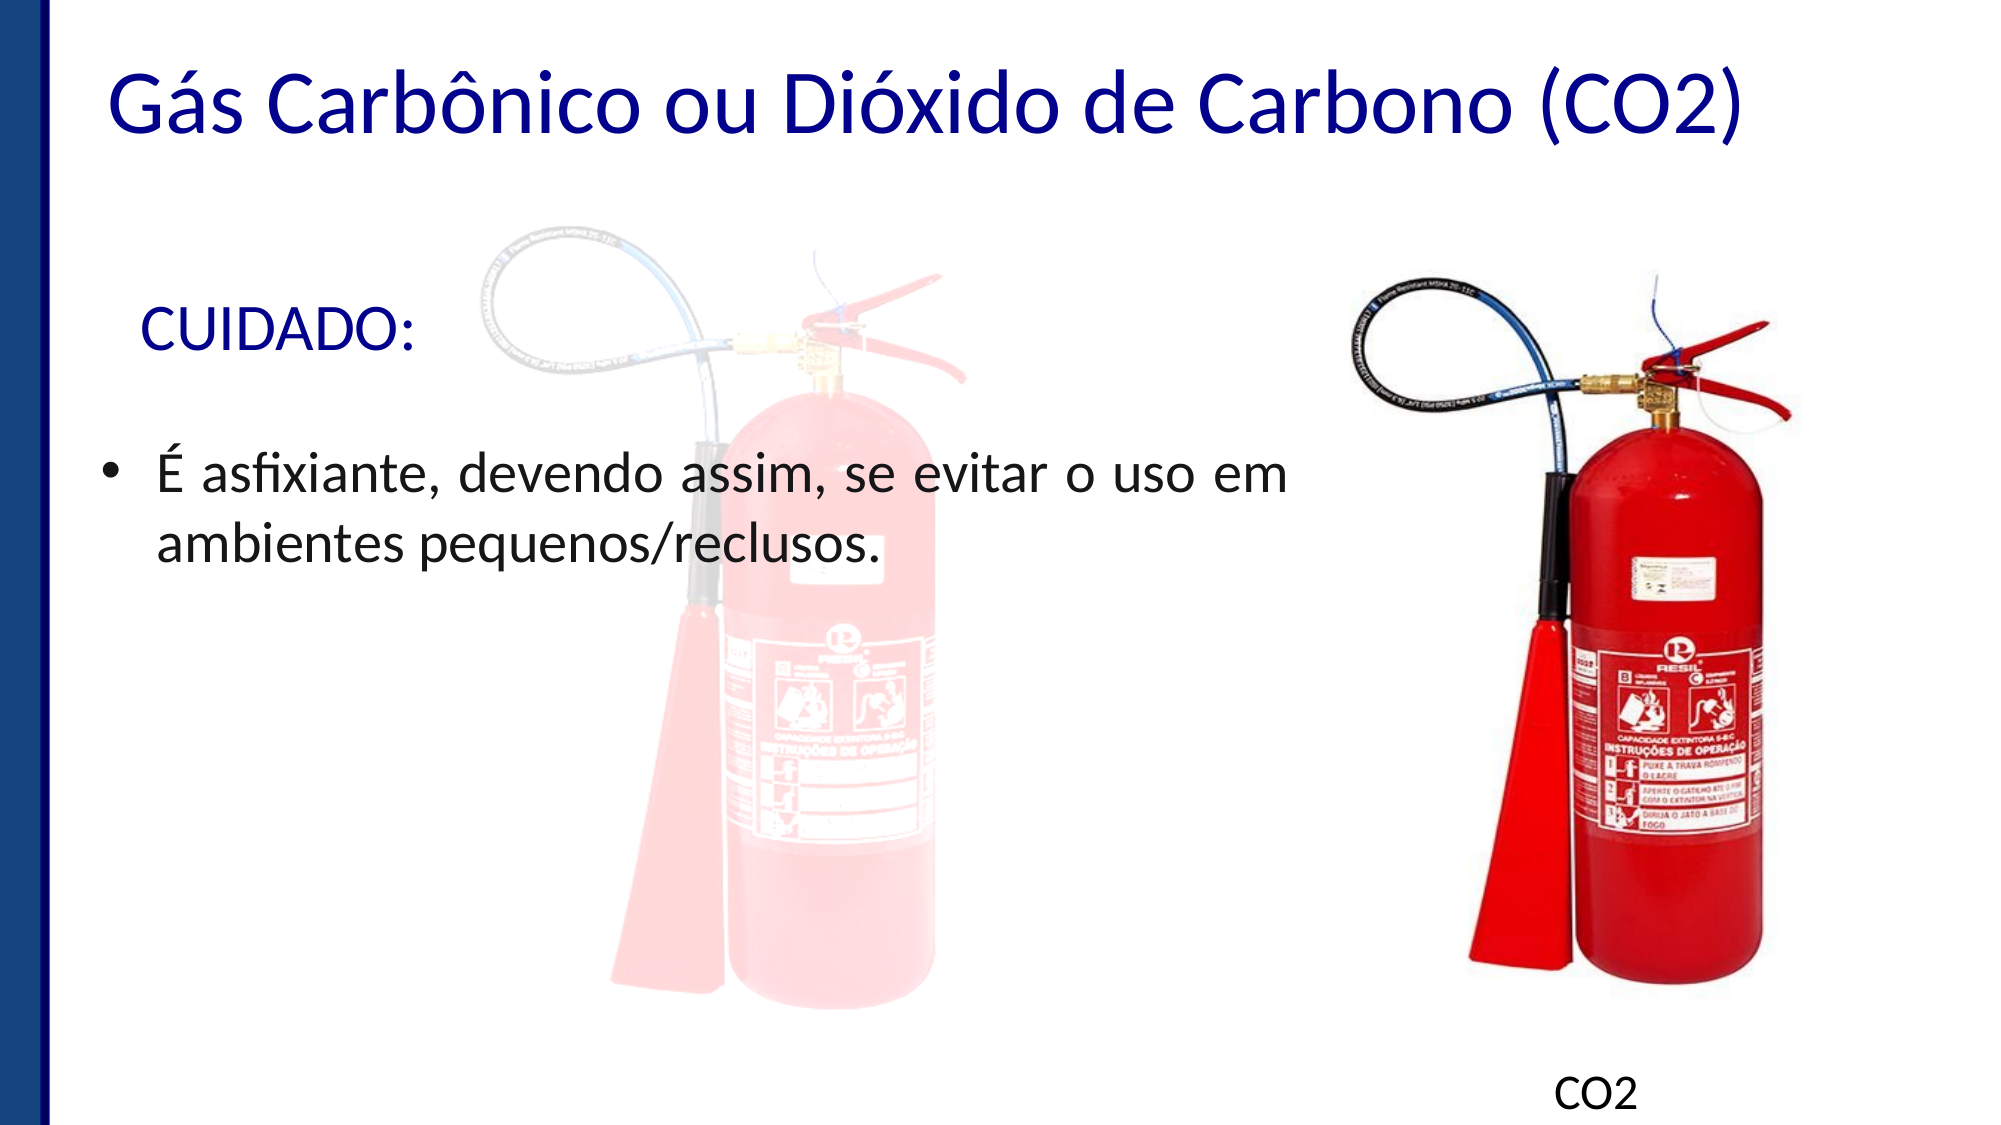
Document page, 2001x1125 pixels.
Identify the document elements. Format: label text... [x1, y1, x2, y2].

picture [0, 0, 2001, 1125]
text_box CO2 [1539, 1053, 1654, 1125]
text_box CUIDADO: [125, 276, 433, 372]
text_box É asfixiante, devendo assim, se evitar o uso em ambientes pequenos/reclusos. [85, 427, 460, 582]
text_box É asfixiante, devendo assim, se evitar o uso em ambientes pequenos/reclusos. [1043, 427, 1305, 582]
text_box Gás Carbônico ou Dióxido de Carbono (CO2) [92, 34, 1765, 160]
